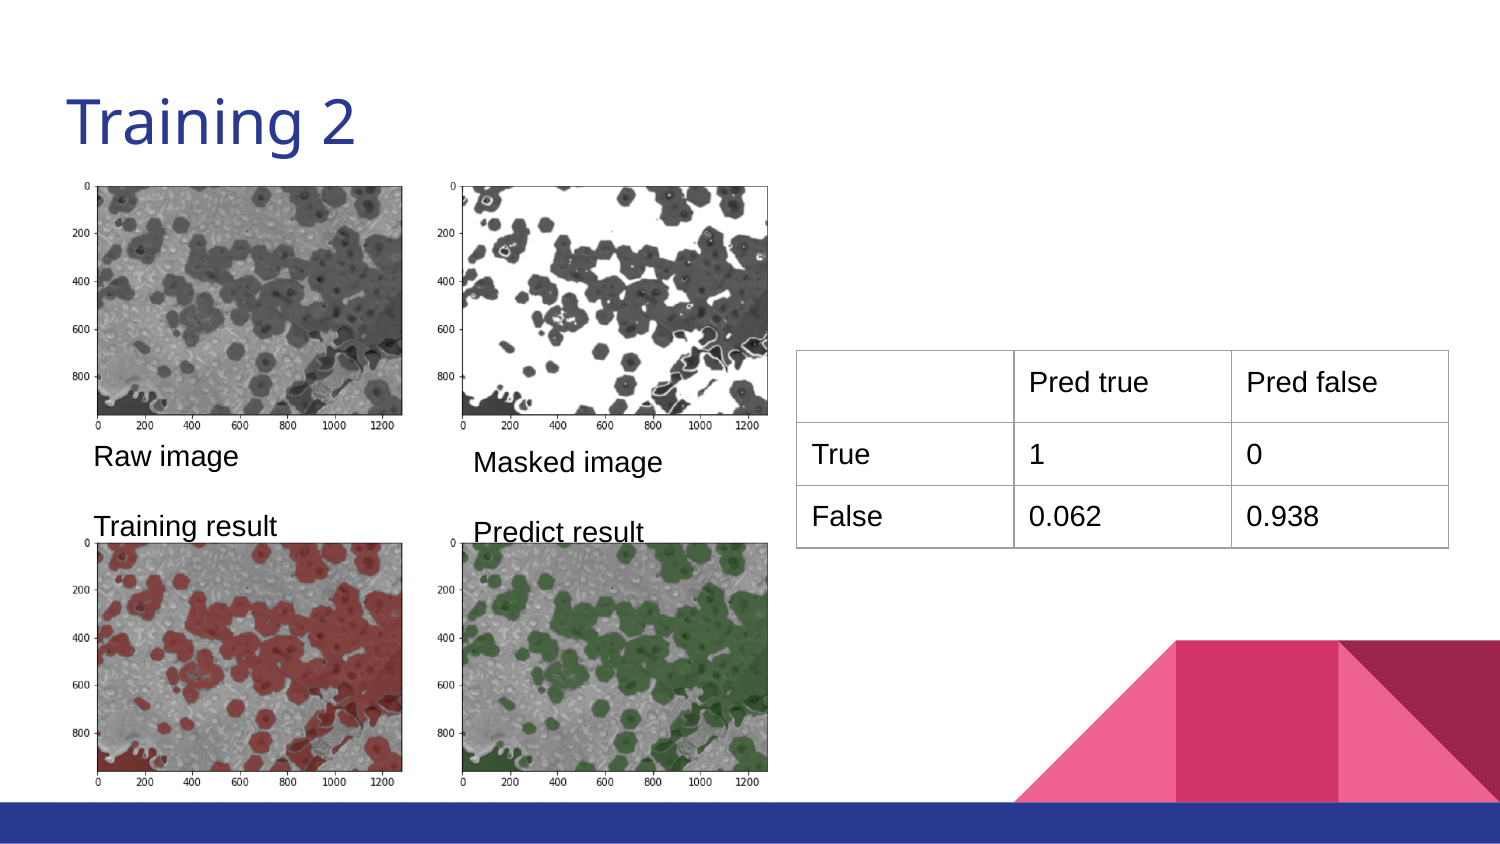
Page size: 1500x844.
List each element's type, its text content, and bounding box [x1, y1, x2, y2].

table_cell 0.062 [1015, 486, 1231, 547]
title Training 2 [51, 67, 1449, 167]
table_cell 0.938 [1232, 486, 1448, 547]
table_cell 0 [1232, 423, 1448, 485]
table_cell 1 [1015, 423, 1231, 485]
picture [50, 158, 779, 802]
table_header Pred false [1232, 351, 1448, 422]
table_header Pred true [1015, 351, 1231, 422]
table_cell False [797, 486, 1013, 547]
table_cell True [797, 423, 1013, 485]
table_header [797, 351, 1013, 422]
